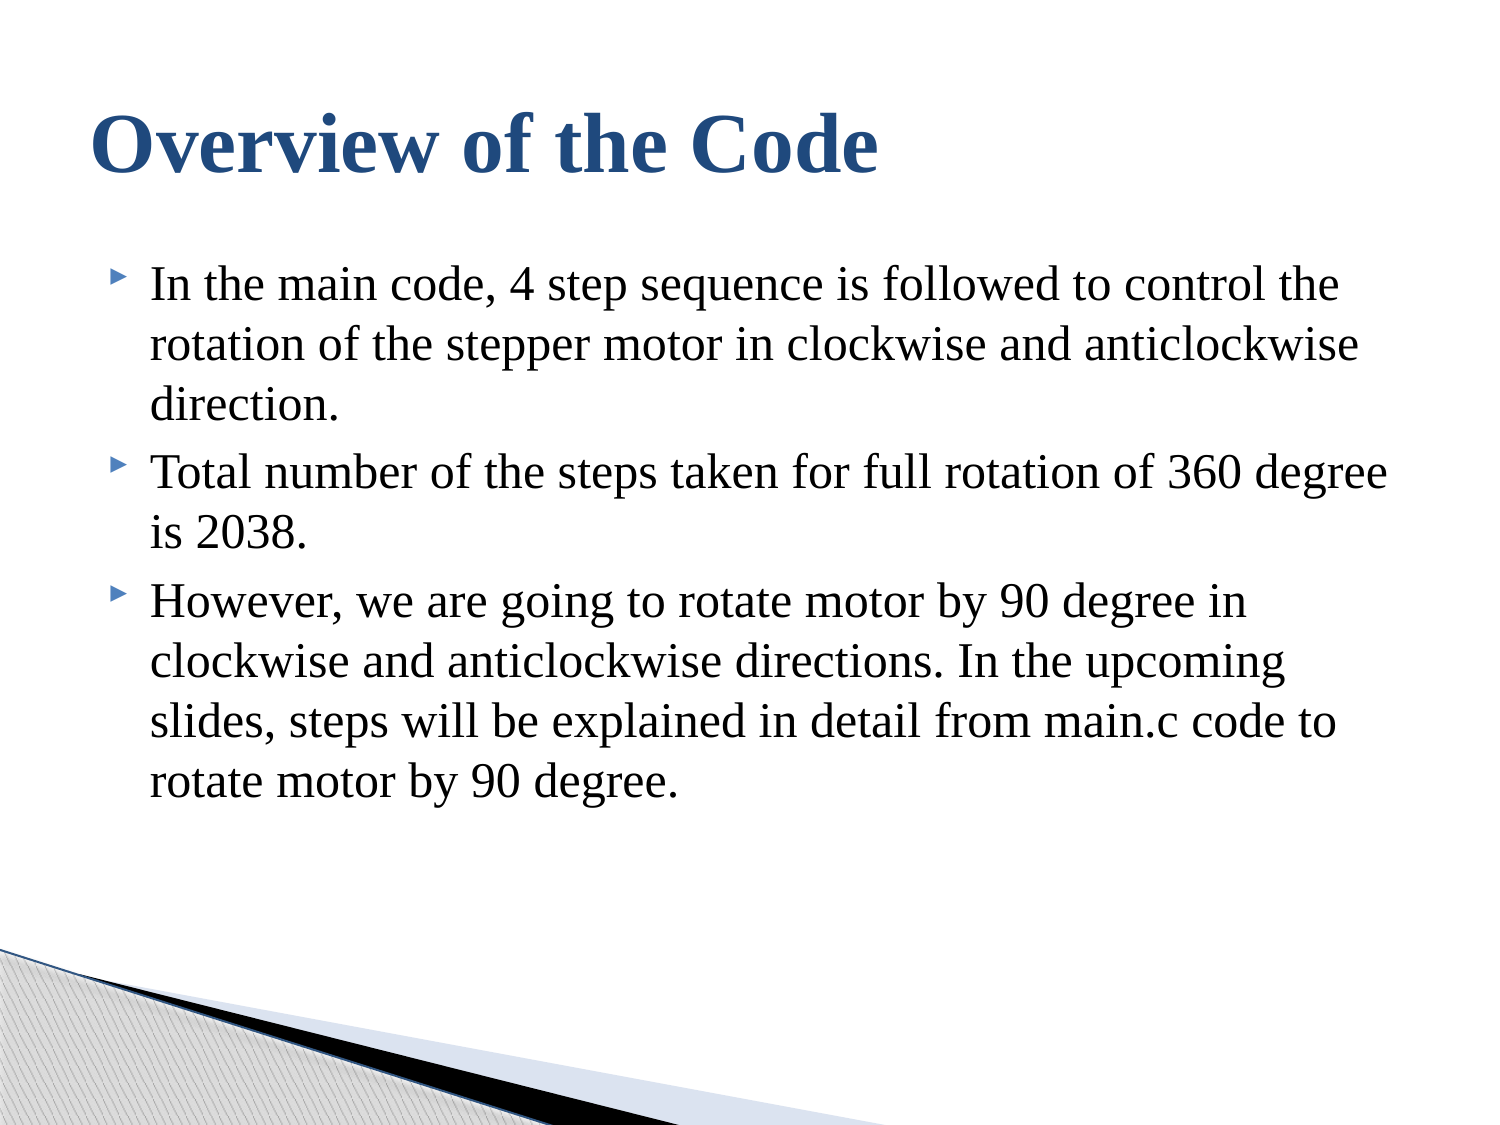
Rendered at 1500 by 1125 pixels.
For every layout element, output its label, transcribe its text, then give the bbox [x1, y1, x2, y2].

list In the main code, 4 step sequence is followed to control the rotation of the stepper motor in clockwise and anticlockwise direction. Total number of the steps taken for full rotation of 360 degree is 2038. However, we are going to rotate motor by 90 degree in clockwise and anticlockwise directions. In the upcoming slides, steps will be explained in detail from main.c code to rotate motor by 90 degree. [75, 243, 1425, 986]
title Overview of the Code [75, 45, 1425, 233]
